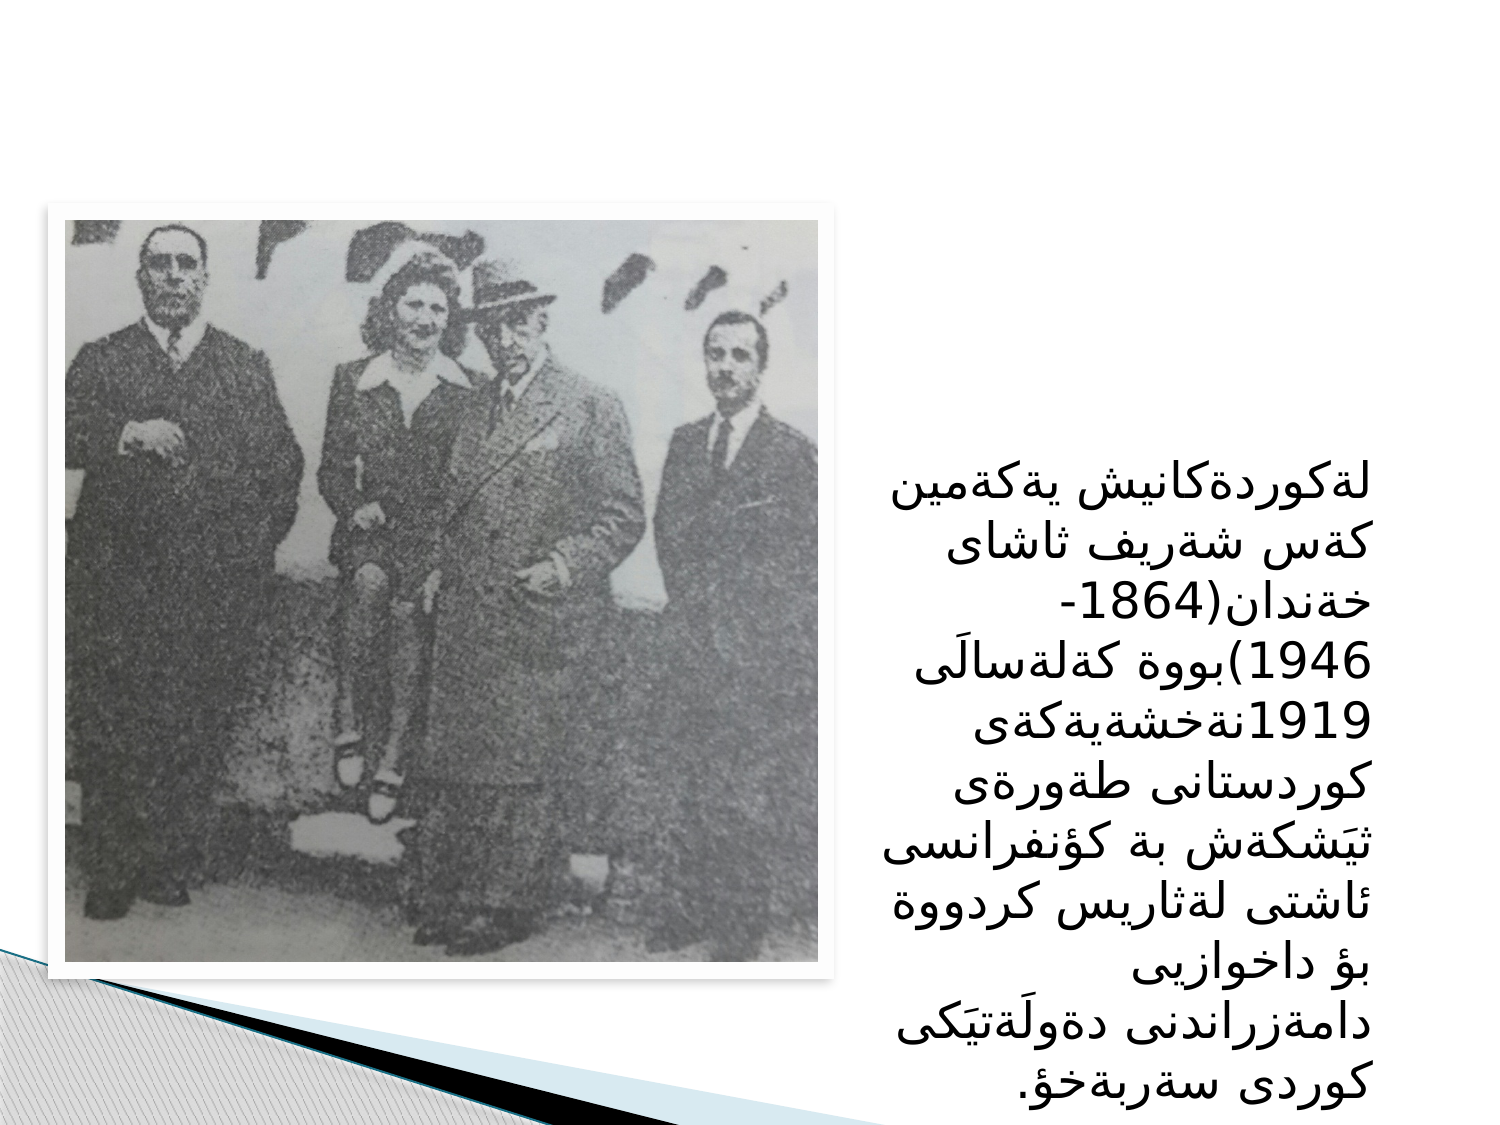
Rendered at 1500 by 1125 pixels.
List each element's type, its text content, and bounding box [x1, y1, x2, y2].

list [64, 219, 818, 963]
text_box لةكوردةكانيش يةكةمين كةس شةريف ثاشاى خةندان(1864-1946)بووة كةلةسالَى 1919نةخشةيةكةى كوردستانى طةورةى ثيَشكةش بة كؤنفرانسى ئاشتى لةثاريس كردووة بؤ داخوازيى دامةزراندنى دةولَةتيَكى كوردى سةربةخؤ. [856, 441, 1388, 1116]
